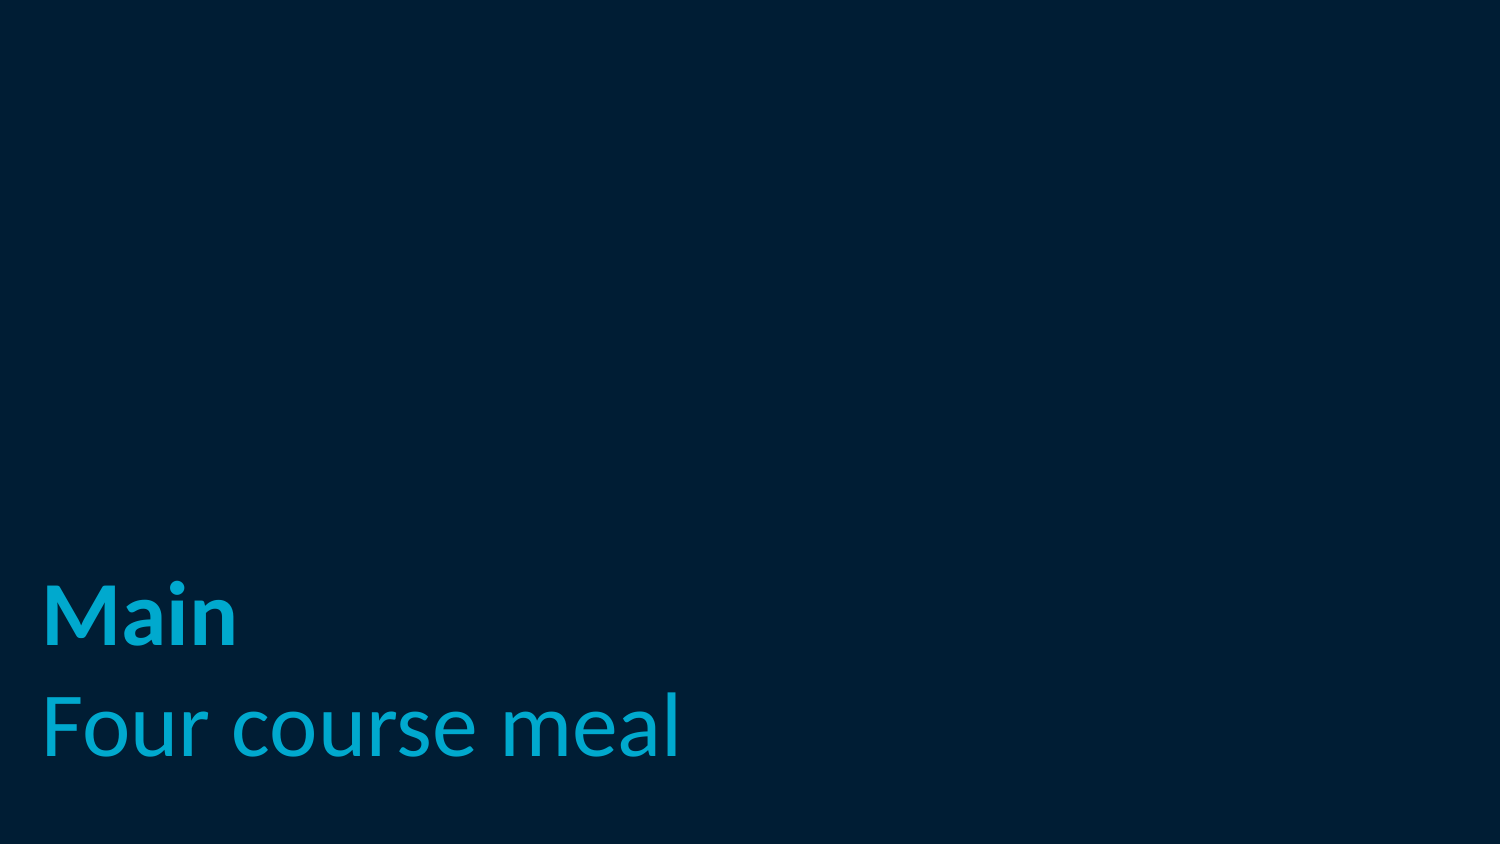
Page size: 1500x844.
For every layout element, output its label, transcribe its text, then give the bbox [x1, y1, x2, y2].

list Main Four course meal [41, 185, 1223, 777]
